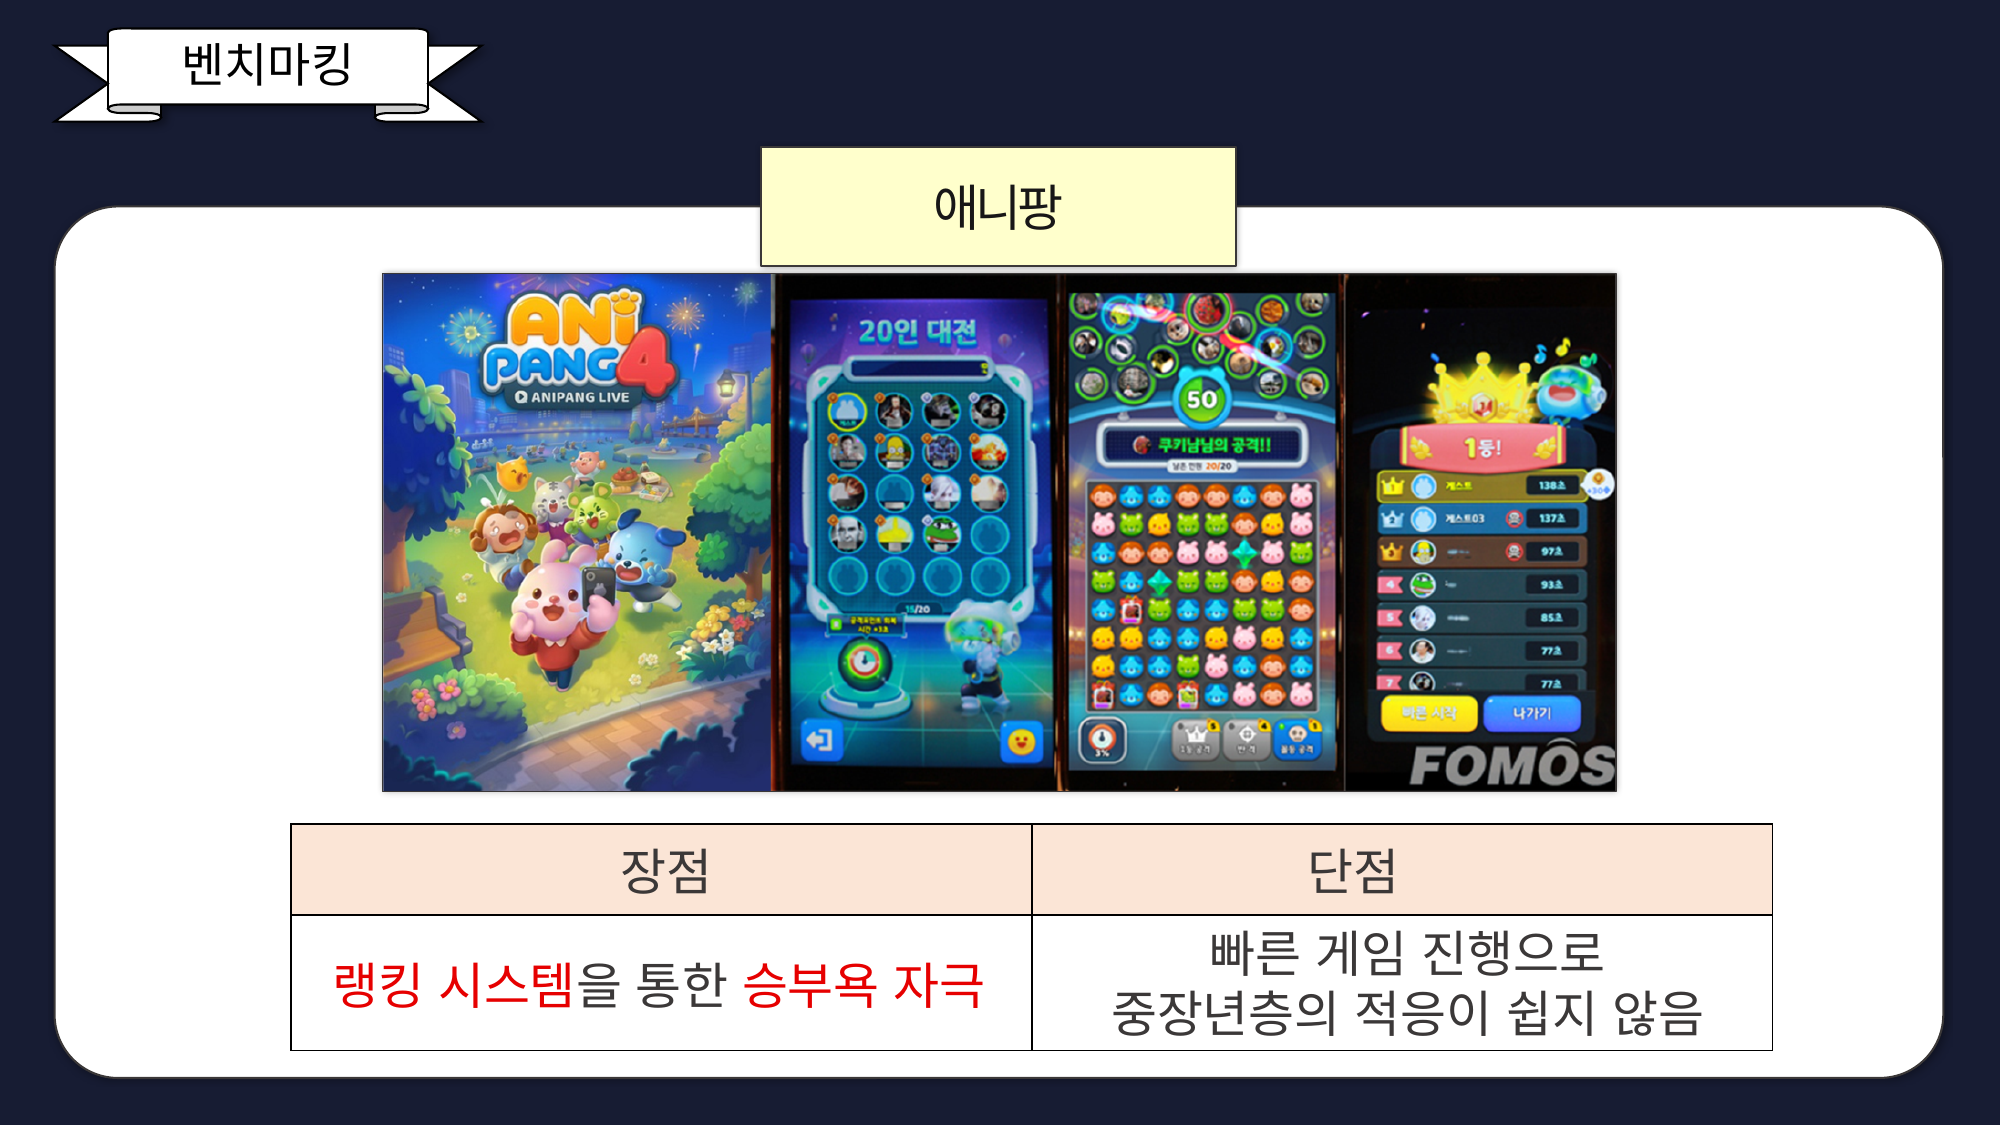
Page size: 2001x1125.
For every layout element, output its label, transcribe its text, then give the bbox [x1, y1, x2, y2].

text_box 벤치마킹 [152, 25, 384, 102]
table_cell [1033, 916, 1096, 1050]
table_header [1033, 825, 1772, 914]
text_box [760, 146, 1237, 168]
picture [383, 274, 1616, 791]
text_box [53, 205, 1945, 1080]
table_header [292, 825, 1031, 914]
table_cell [292, 916, 1031, 1050]
text_box 빠른 게임 진행으로 중장년층의 적응이 쉽지 않음 [1096, 914, 1720, 1050]
text_box [51, 27, 485, 123]
text_box [760, 244, 1237, 267]
text_box 애니팡 [729, 168, 1268, 244]
text_box 장점 [605, 833, 728, 909]
text_box 랭킹 시스템을 통한 승부욕 자극 [317, 947, 1001, 1022]
table_cell [1720, 916, 1772, 1050]
text_box 단점 [1292, 833, 1415, 909]
